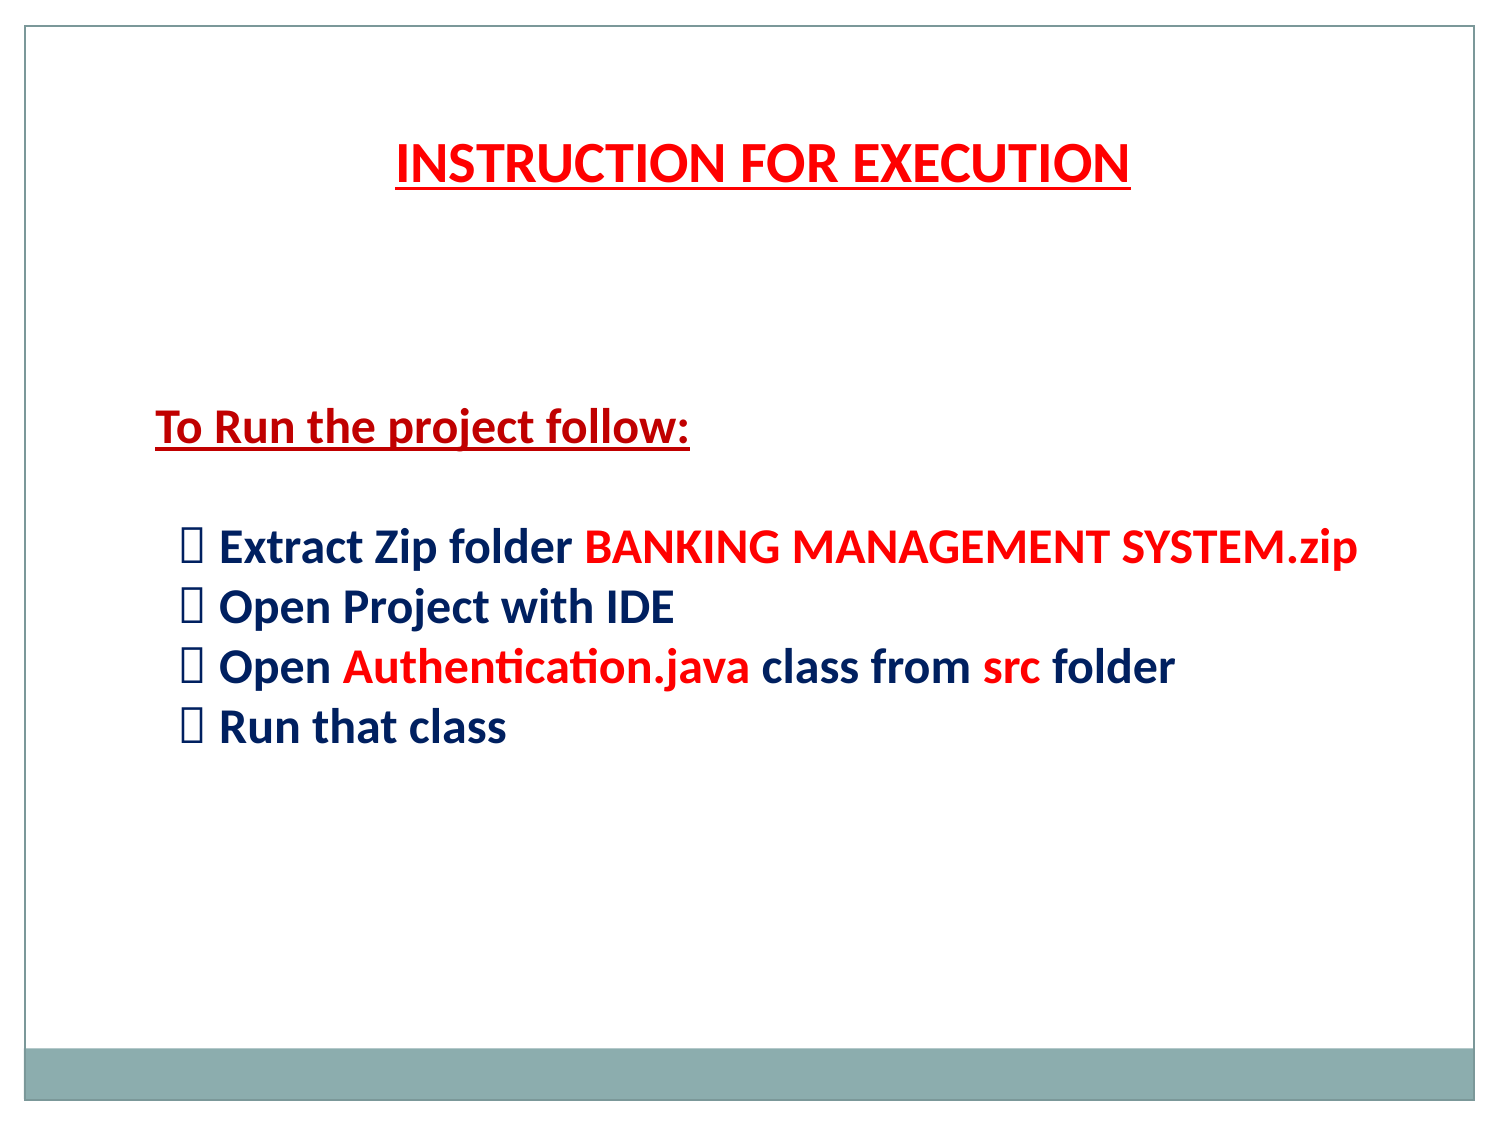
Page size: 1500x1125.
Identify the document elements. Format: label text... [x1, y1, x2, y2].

text_box INSTRUCTION FOR EXECUTION [380, 117, 1146, 202]
text_box To Run the project follow:  Extract Zip folder BANKING MANAGEMENT SYSTEM.zip  Open Project with IDE  Open Authentication.java class from src folder  Run that class [140, 386, 1395, 762]
